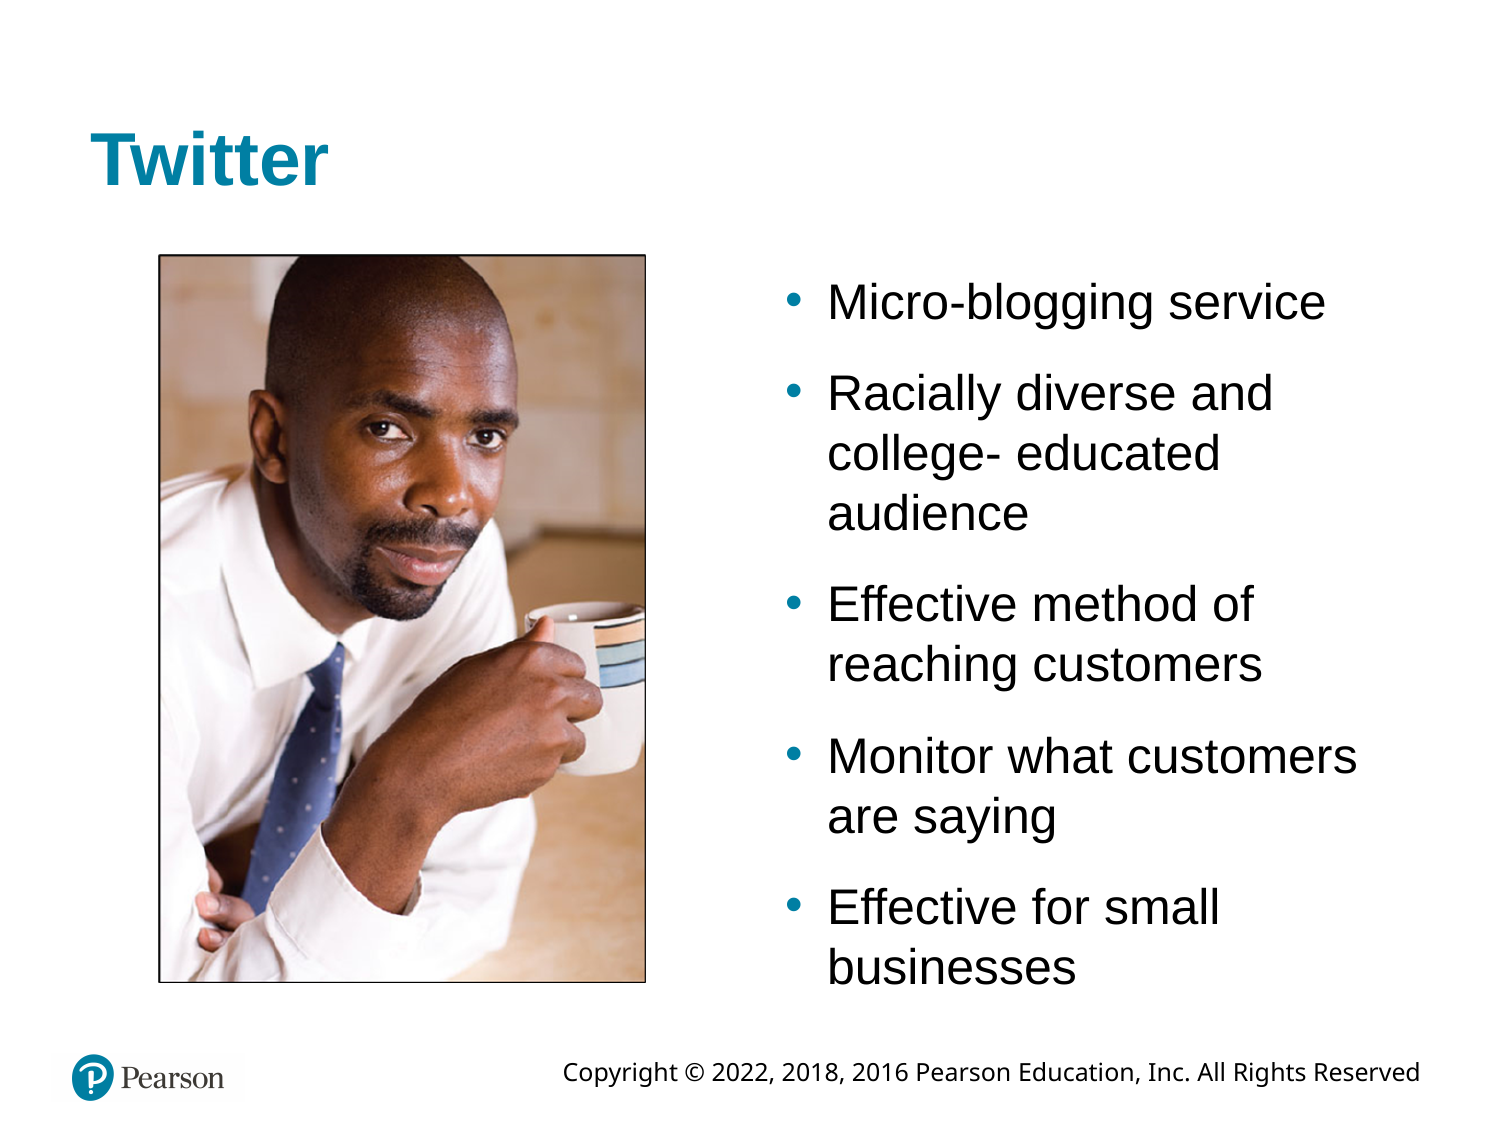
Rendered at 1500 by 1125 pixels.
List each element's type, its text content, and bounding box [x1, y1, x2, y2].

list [158, 254, 647, 984]
list Micro-blogging service Racially diverse and college- educated audience Effective method of reaching customers Monitor what customers are saying Effective for small businesses [770, 254, 1425, 1003]
picture [51, 1053, 245, 1102]
title Twitter [75, 35, 1425, 216]
